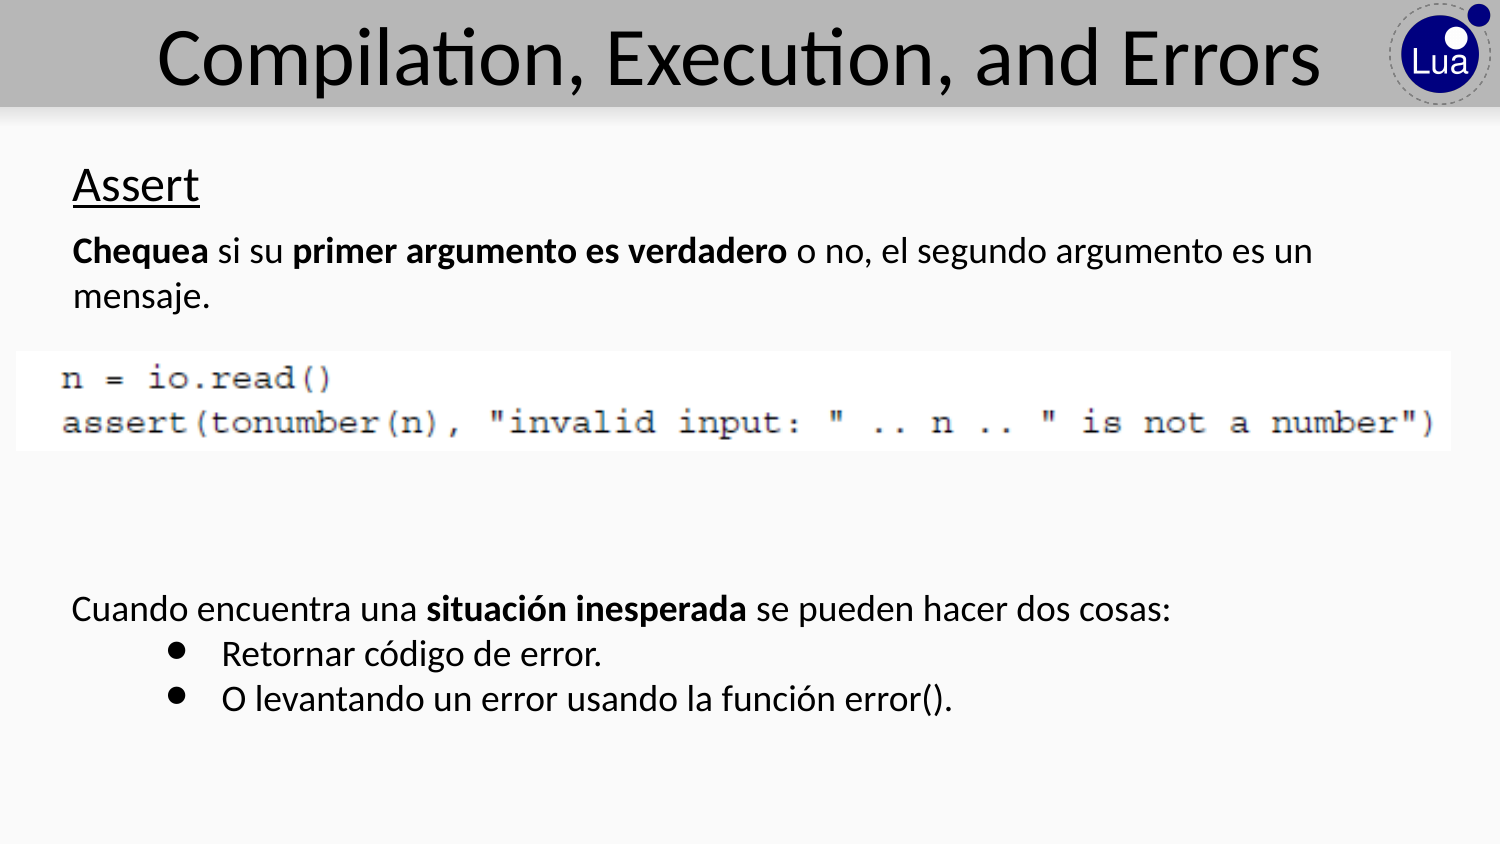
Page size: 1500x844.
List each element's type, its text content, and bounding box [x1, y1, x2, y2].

picture [1388, 2, 1491, 105]
text_box Assert [57, 136, 823, 210]
text_box Cuando encuentra una situación inesperada se pueden hacer dos cosas: Retornar código de error. O levantando un error usando la función error(). [56, 568, 1352, 731]
picture [15, 351, 1451, 451]
text_box Chequea si su primer argumento es verdadero o no, el segundo argumento es un mensaje. [57, 210, 1442, 325]
title Compilation, Execution, and Errors [16, 2, 1464, 102]
